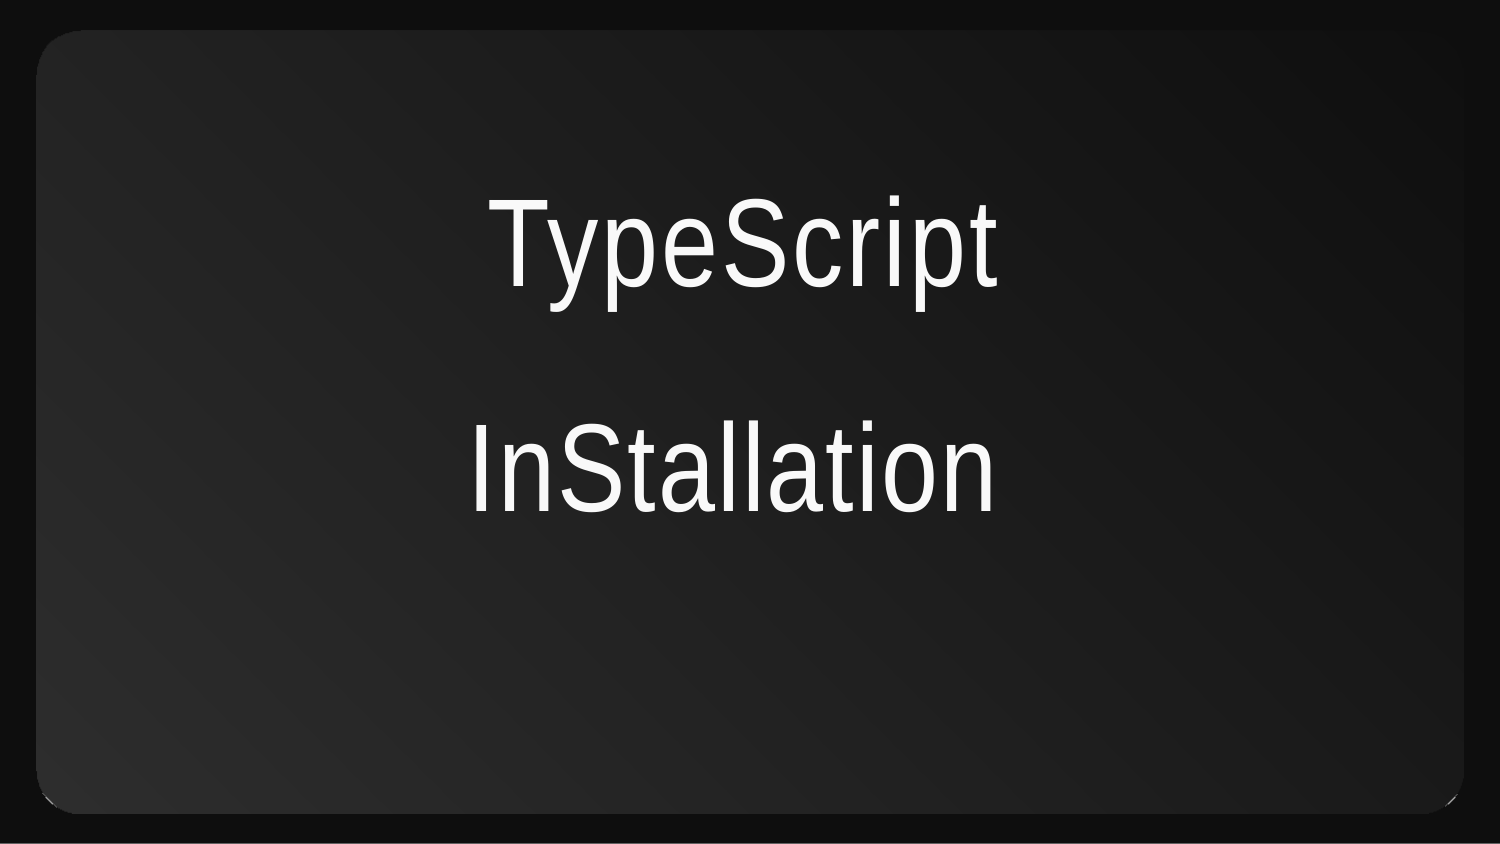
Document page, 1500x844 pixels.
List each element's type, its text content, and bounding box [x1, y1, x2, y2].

picture [36, 29, 1464, 814]
title TypeScript InStallation [247, 40, 1253, 536]
